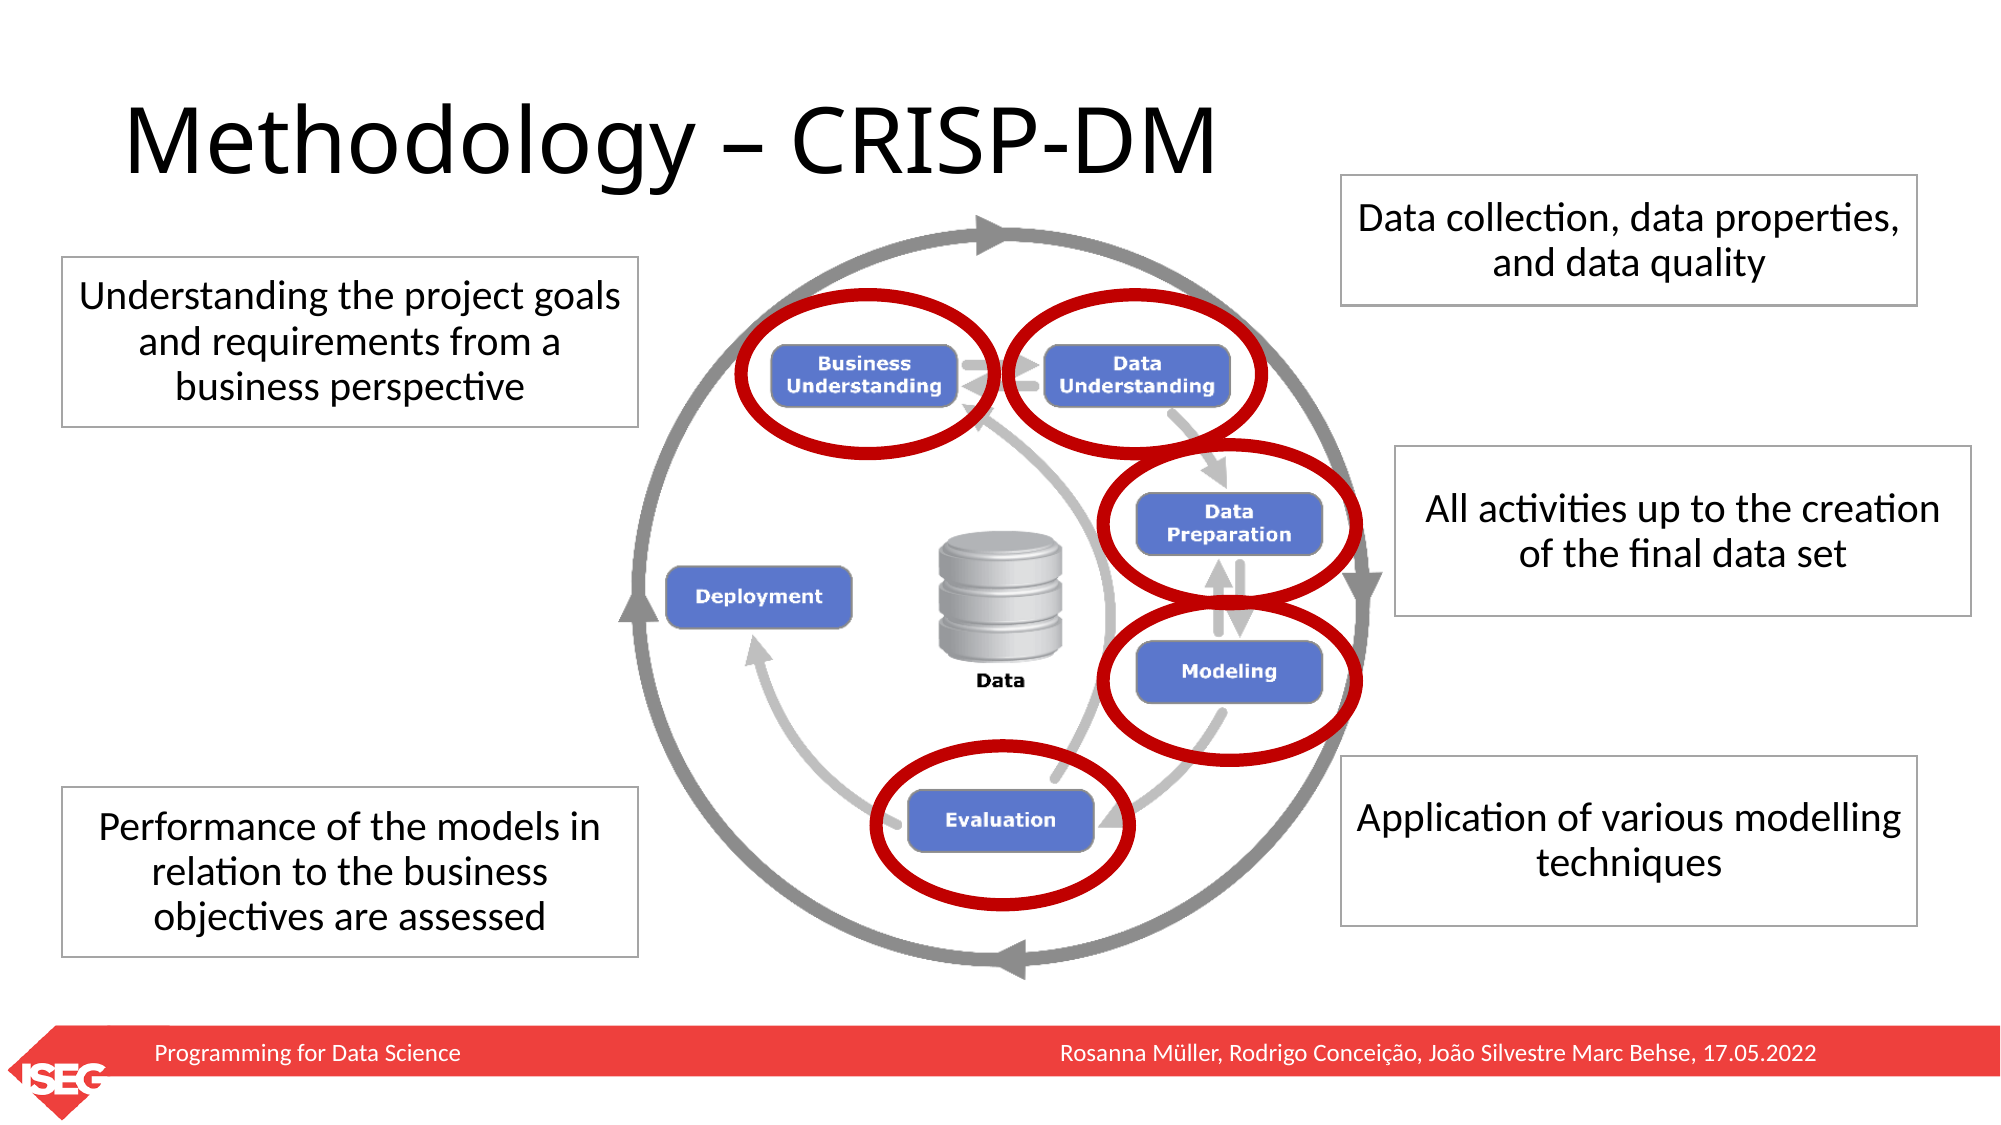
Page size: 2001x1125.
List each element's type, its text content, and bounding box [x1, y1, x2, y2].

title Methodology – CRISP-DM [107, 34, 1876, 253]
picture [618, 214, 1383, 981]
text_box Performance of the models in relation to the business objectives are assessed [61, 786, 618, 958]
text_box Understanding the project goals and requirements from a business perspective [61, 256, 618, 428]
picture [2, 1005, 130, 1124]
text_box Application of various modelling techniques [1383, 755, 1918, 927]
text_box Data collection, data properties, and data quality [1340, 174, 1918, 307]
text_box All activities up to the creation of the final data set [1394, 445, 1972, 617]
